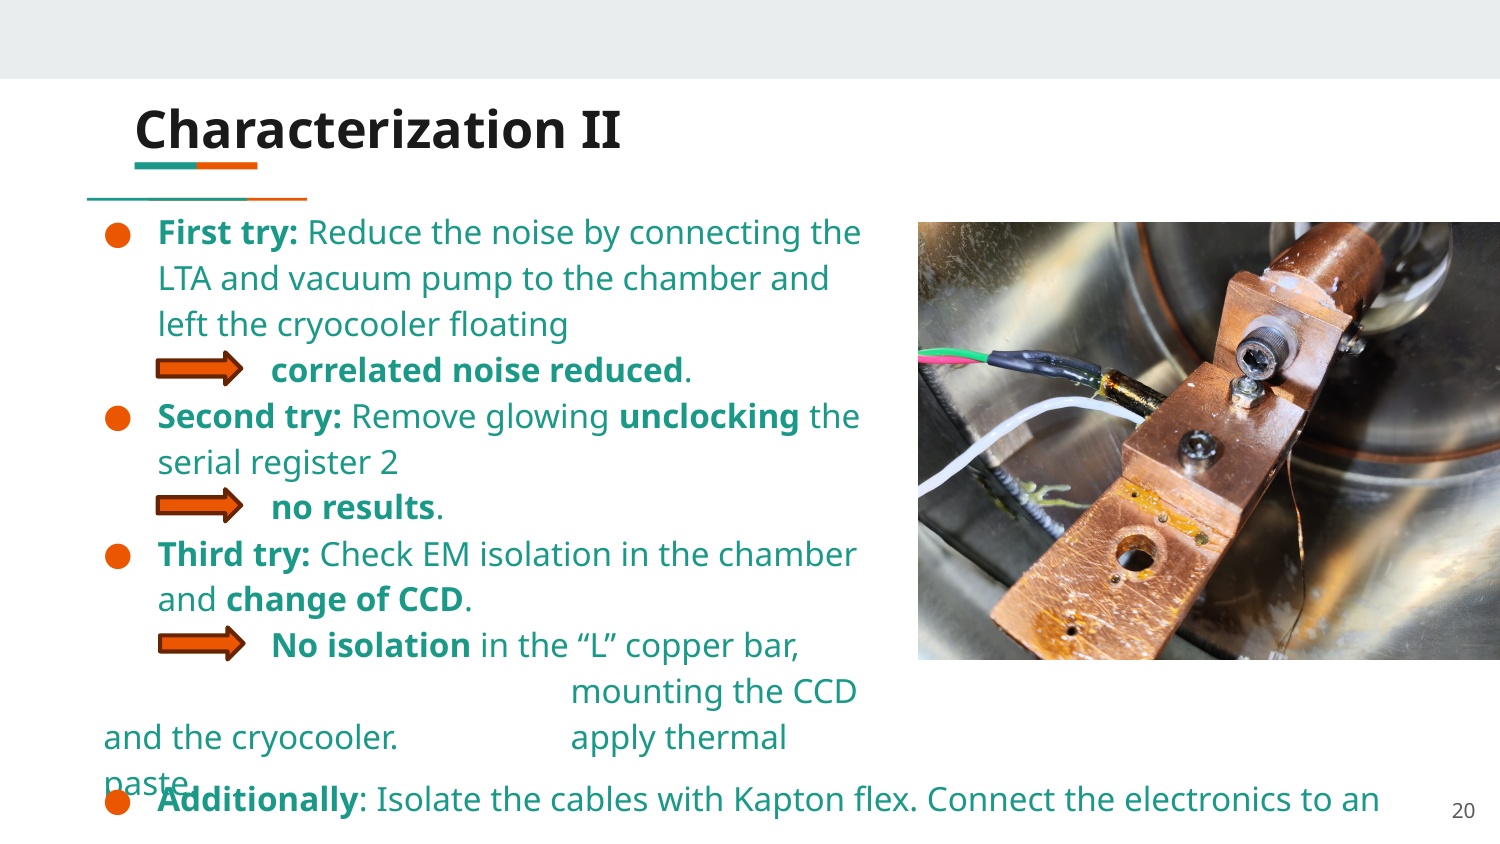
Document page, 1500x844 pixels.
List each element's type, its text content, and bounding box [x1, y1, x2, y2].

text_box [155, 487, 244, 524]
title Characterization II [119, 81, 1381, 169]
slide_number 20 [1448, 779, 1491, 844]
text_box Additionally: Isolate the cables with Kapton flex. Connect the electronics to an UPS. [67, 750, 1448, 844]
text_box [155, 350, 244, 387]
picture [0, 0, 1500, 844]
text_box [158, 625, 246, 662]
text_box First try: Reduce the noise by connecting the LTA and vacuum pump to the chamber and left the cryocooler floating correlated noise reduced. Second try: Remove glowing unclocking the serial register 2 no results. Third try: Check EM isolation in the chamber and change of CCD. No isolation in the “L” copper bar, mounting the CCD and the cryocooler. apply thermal paste. [67, 190, 892, 750]
